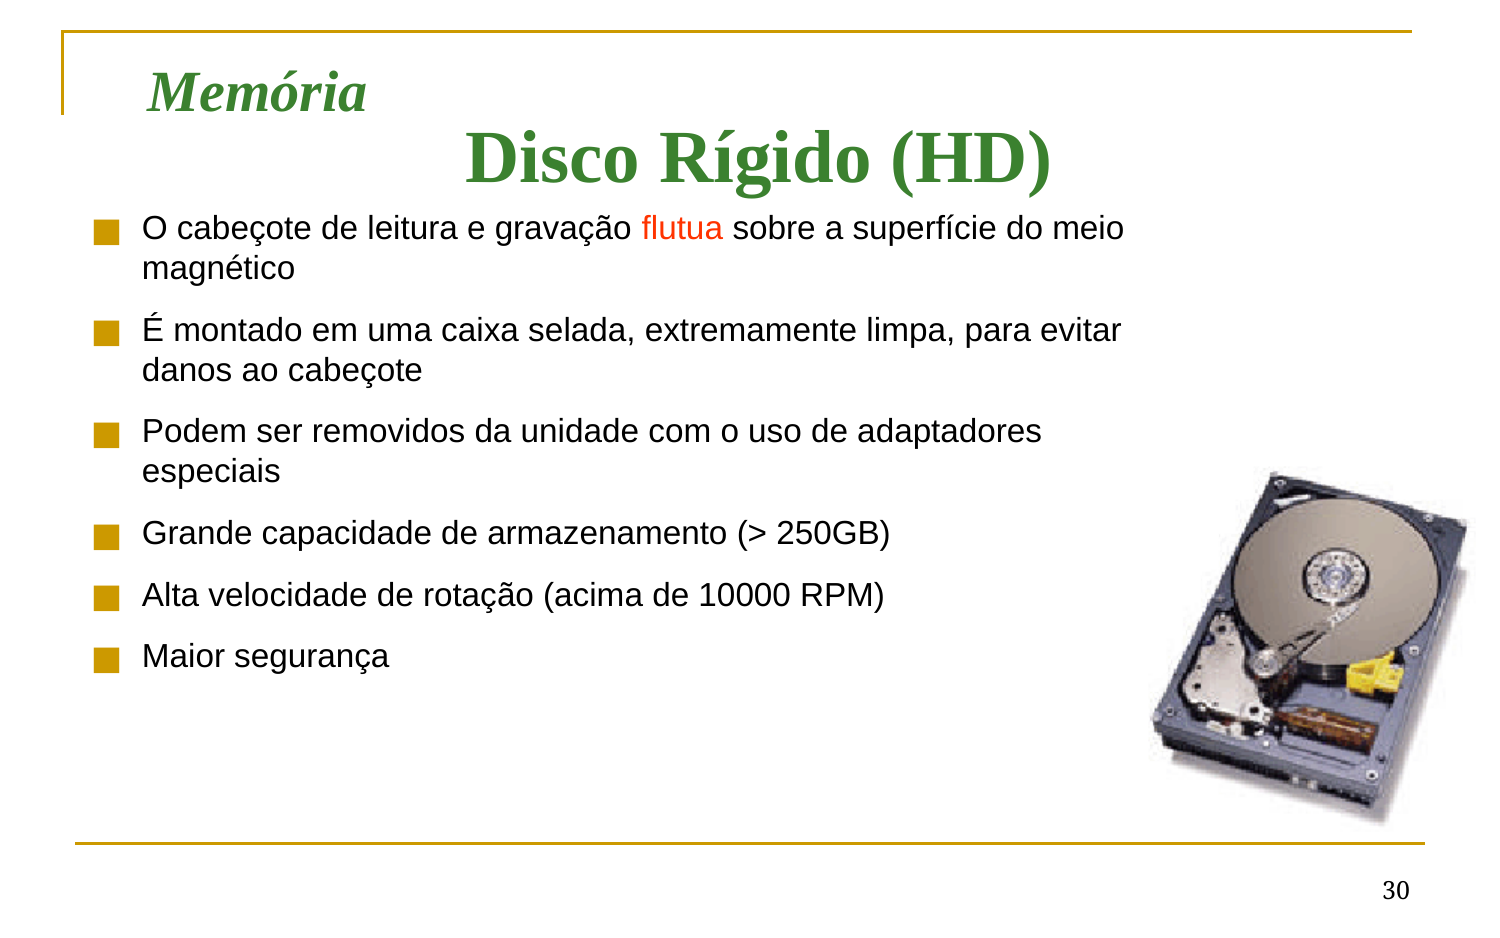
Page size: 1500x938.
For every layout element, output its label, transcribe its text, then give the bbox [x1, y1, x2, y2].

text_box Disco Rígido (HD) [128, 99, 1391, 188]
text_box O cabeçote de leitura e gravação flutua sobre a superfície do meio magnético É montado em uma caixa selada, extremamente limpa, para evitar danos ao cabeçote Podem ser removidos da unidade com o uso de adaptadores especiais Grande capacidade de armazenamento (> 250GB) Alta velocidade de rotação (acima de 10000 RPM) Maior segurança [70, 198, 1159, 804]
text_box Memória [132, 45, 1395, 117]
text_box ‹#› [1074, 853, 1425, 916]
picture [1147, 456, 1483, 835]
